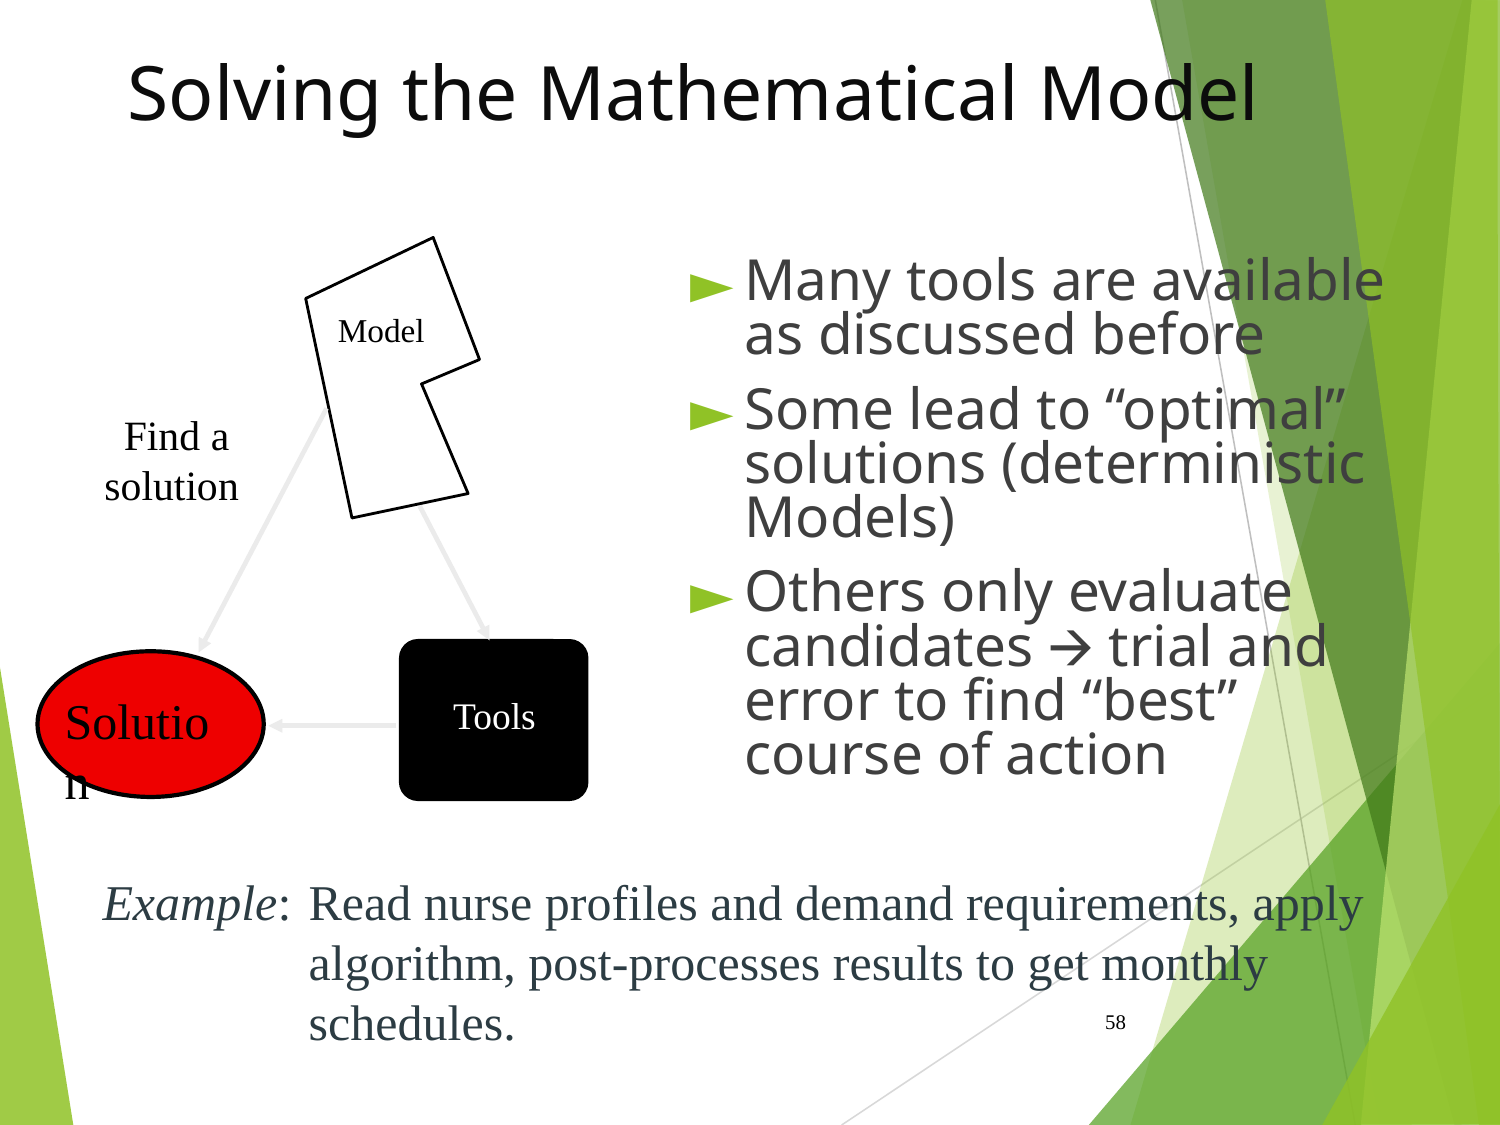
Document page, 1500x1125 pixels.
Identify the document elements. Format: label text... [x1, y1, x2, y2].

list Many tools are available as discussed before Some lead to “optimal” solutions (deterministic Models) Others only evaluate candidates 🡪 trial and error to find “best” course of action [675, 249, 1413, 838]
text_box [37, 237, 588, 801]
text_box Example: Read nurse profiles and demand requirements, apply algorithm, post-processes results to get monthly schedules. [87, 862, 1438, 1058]
title Solving the Mathematical Model [112, 37, 1388, 175]
